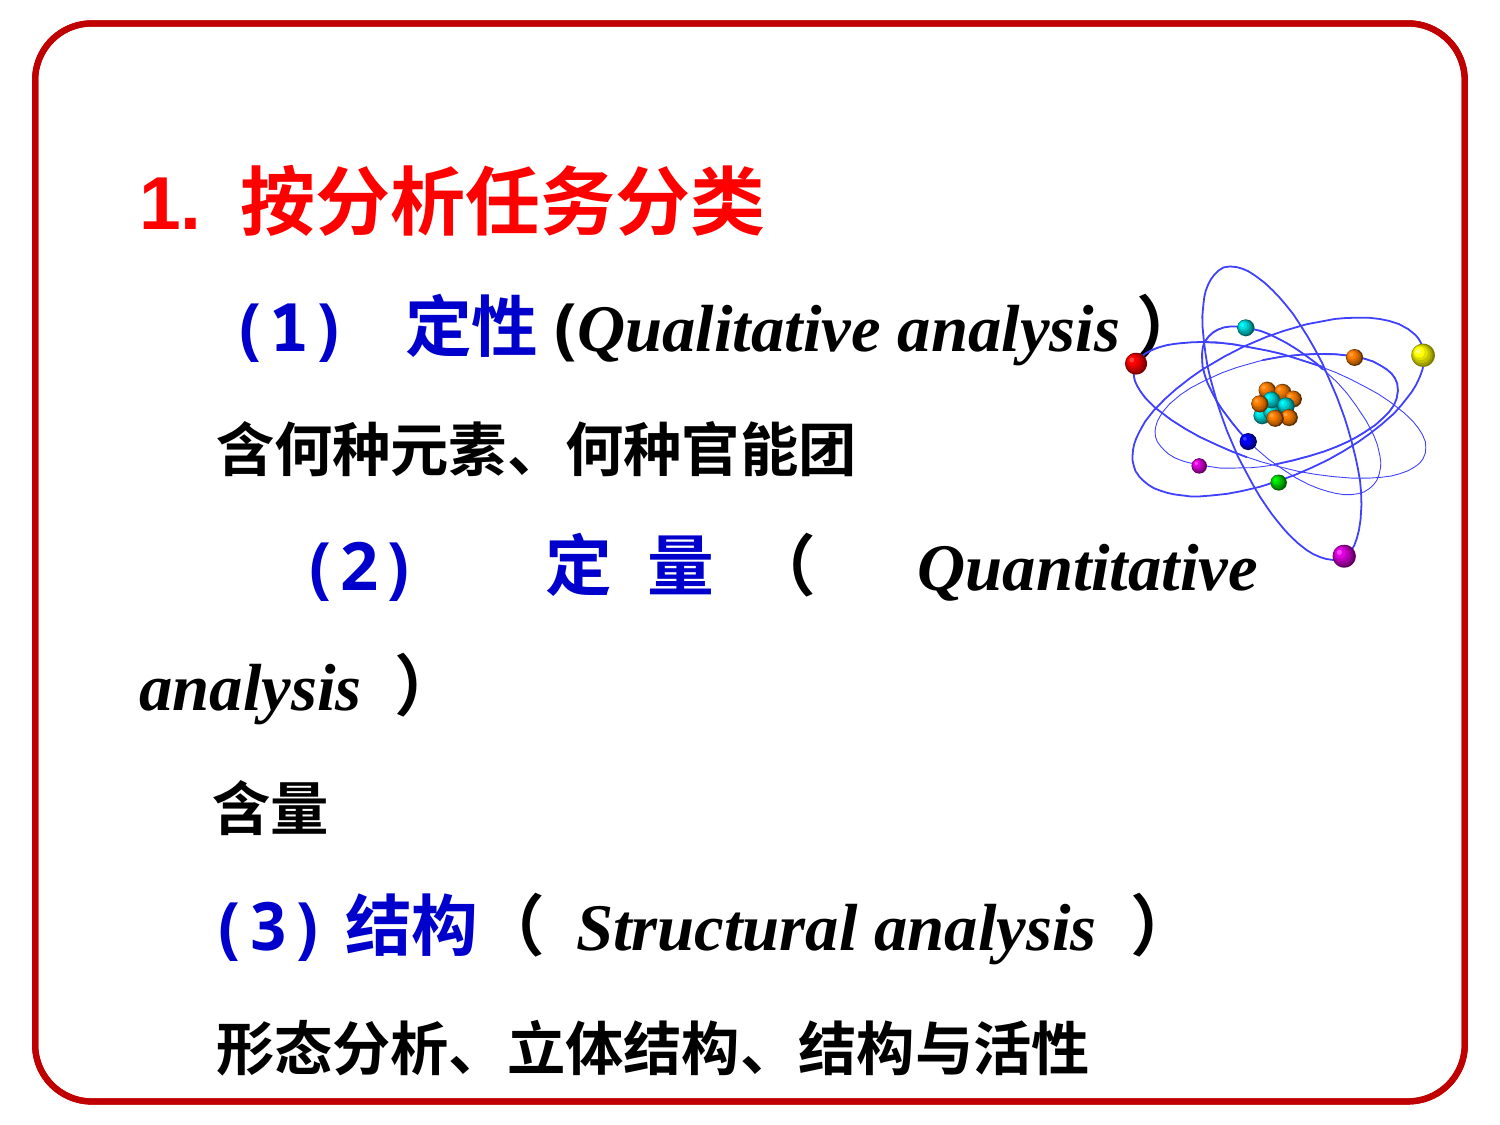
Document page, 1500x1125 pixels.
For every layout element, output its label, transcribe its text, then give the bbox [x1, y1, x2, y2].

text_box 样品采集 Sampling [1118, 267, 1274, 580]
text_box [1124, 264, 1436, 569]
text_box 1. 按分析任务分类 (1) 定性(Qualitative analysis） 含何种元素、何种官能团 (2) 定量（ Quantitative analysis ） 含量 (3)结构（ Structural analysis ） 形态分析、立体结构、结构与活性 [123, 101, 1274, 1092]
